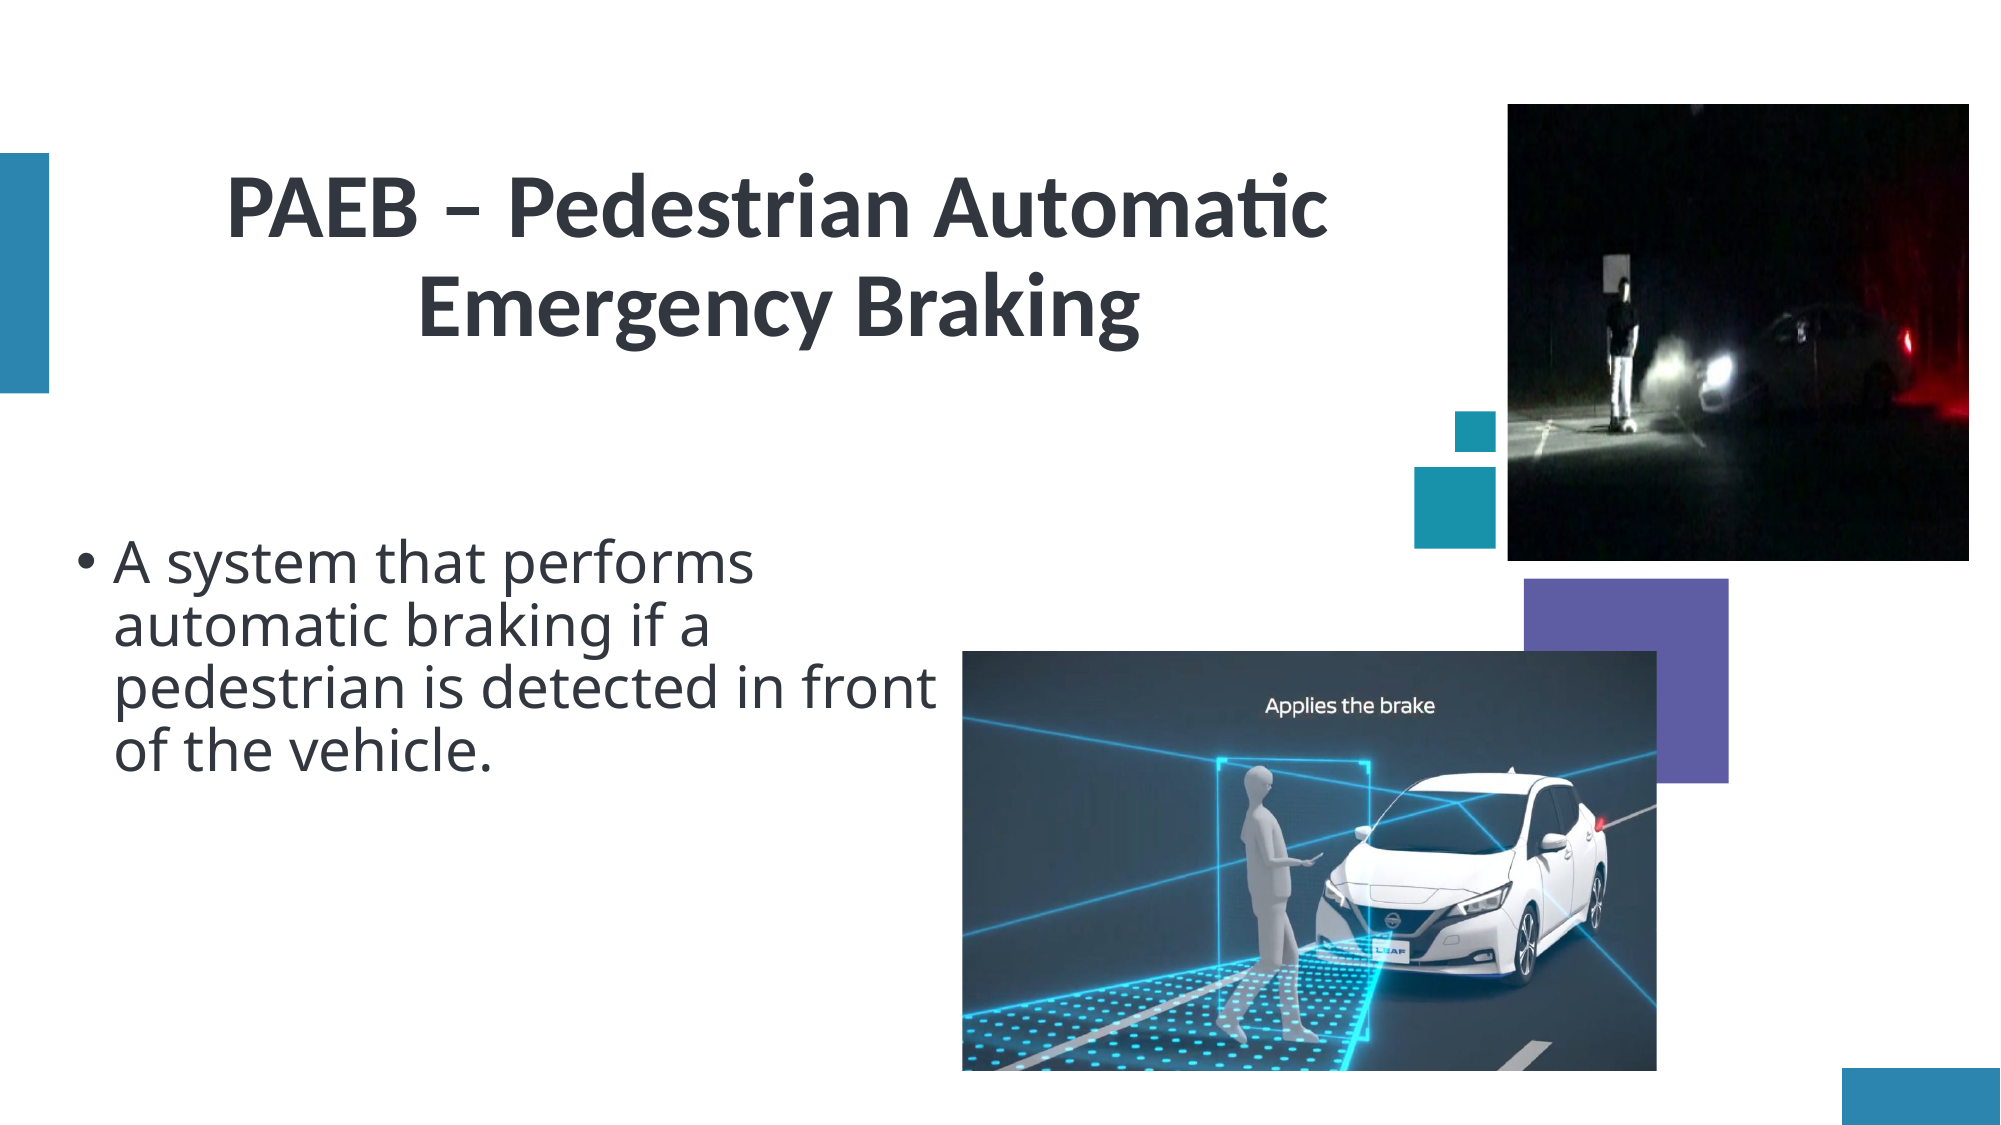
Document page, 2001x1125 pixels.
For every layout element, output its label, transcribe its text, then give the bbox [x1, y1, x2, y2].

picture [962, 651, 1657, 1071]
title PAEB – Pedestrian Automatic Emergency Braking [60, 54, 1555, 474]
list A system that performs automatic braking if a pedestrian is detected in front of the vehicle. [60, 525, 963, 882]
picture [1507, 104, 1969, 561]
